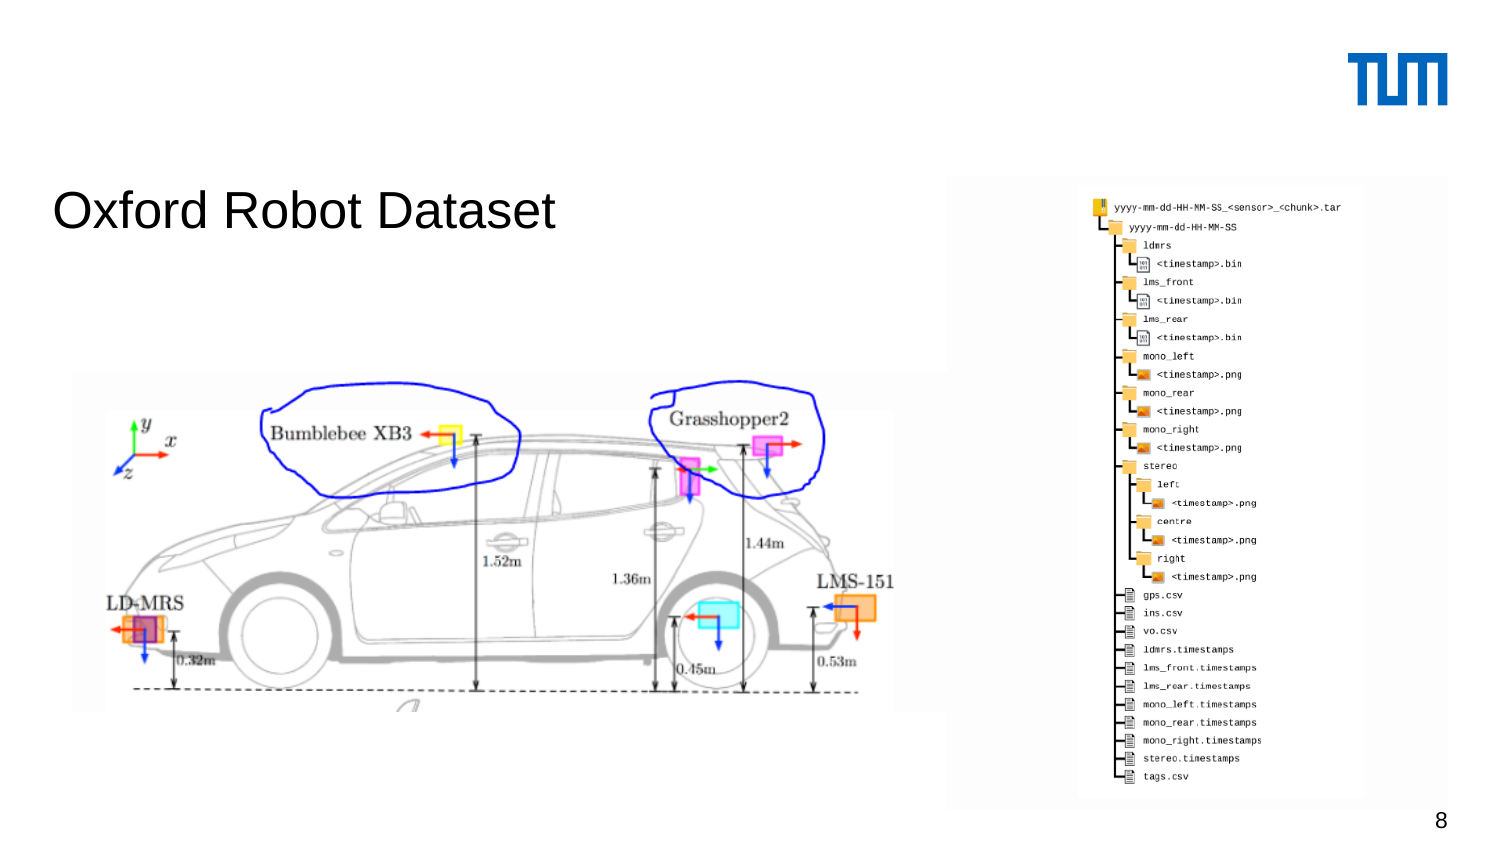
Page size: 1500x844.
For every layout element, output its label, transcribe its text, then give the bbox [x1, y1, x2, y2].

picture [72, 176, 1448, 810]
title Oxford Robot Dataset [52, 159, 1449, 223]
slide_number 8 [1111, 818, 1448, 842]
